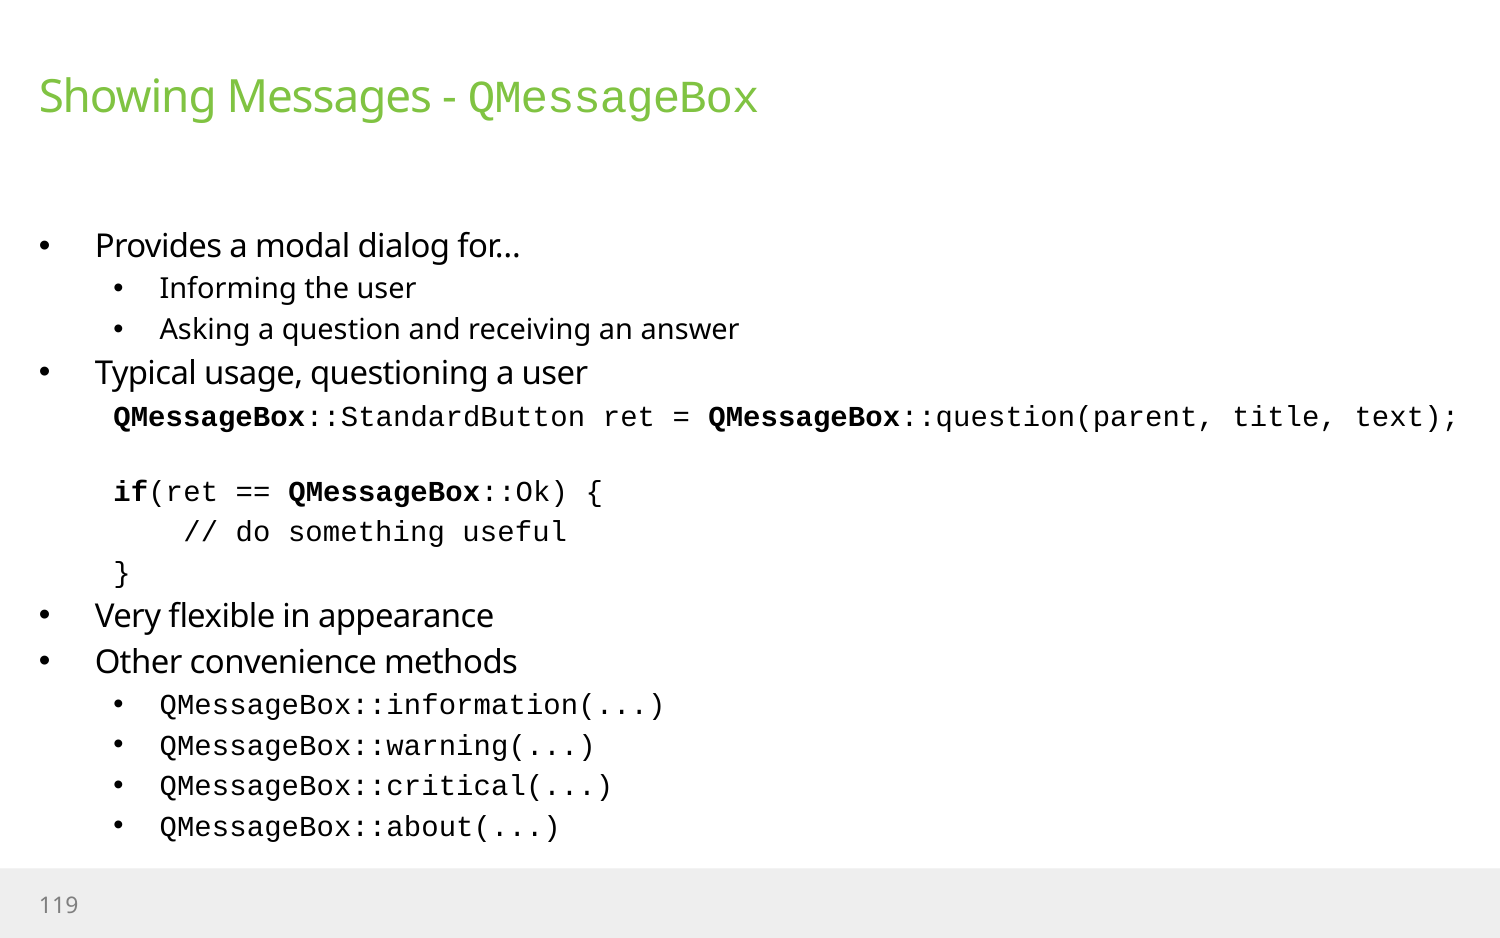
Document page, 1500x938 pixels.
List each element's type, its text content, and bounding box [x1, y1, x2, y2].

title Showing Messages - QMessageBox [39, 66, 1052, 195]
slide_number 119 [39, 892, 410, 921]
list Provides a modal dialog for… Informing the user Asking a question and receiving an answer Typical usage, questioning a user QMessageBox::StandardButton ret = QMessageBox::question(parent, title, text); if(ret == QMessageBox::Ok) { // do something useful } Very flexible in appearance Other convenience methods QMessageBox::information(...) QMessageBox::warning(...) QMessageBox::critical(...) QMessageBox::about(...) [39, 224, 1471, 846]
